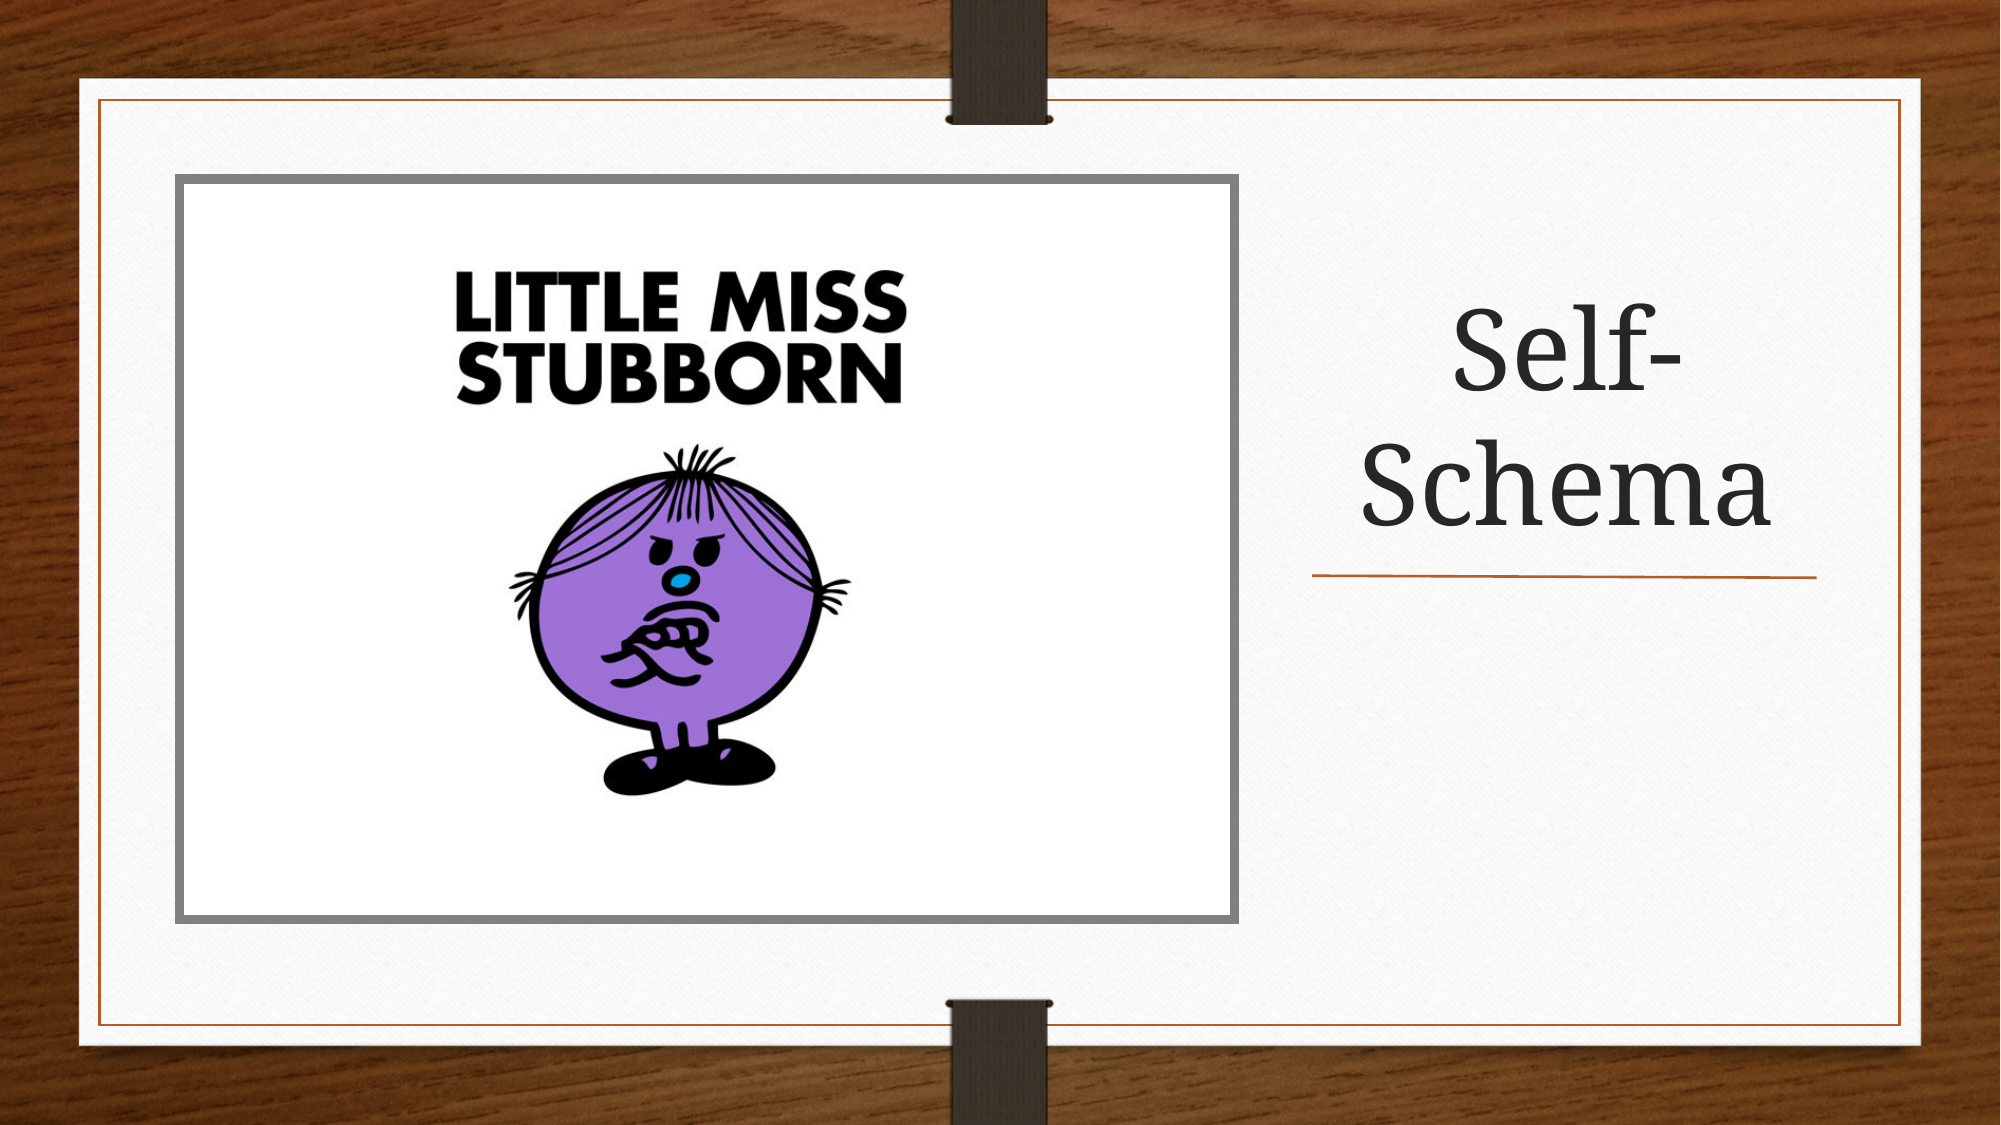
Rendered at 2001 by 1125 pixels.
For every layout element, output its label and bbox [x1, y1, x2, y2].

list [419, 231, 993, 865]
text_box [0, 0, 2000, 1125]
